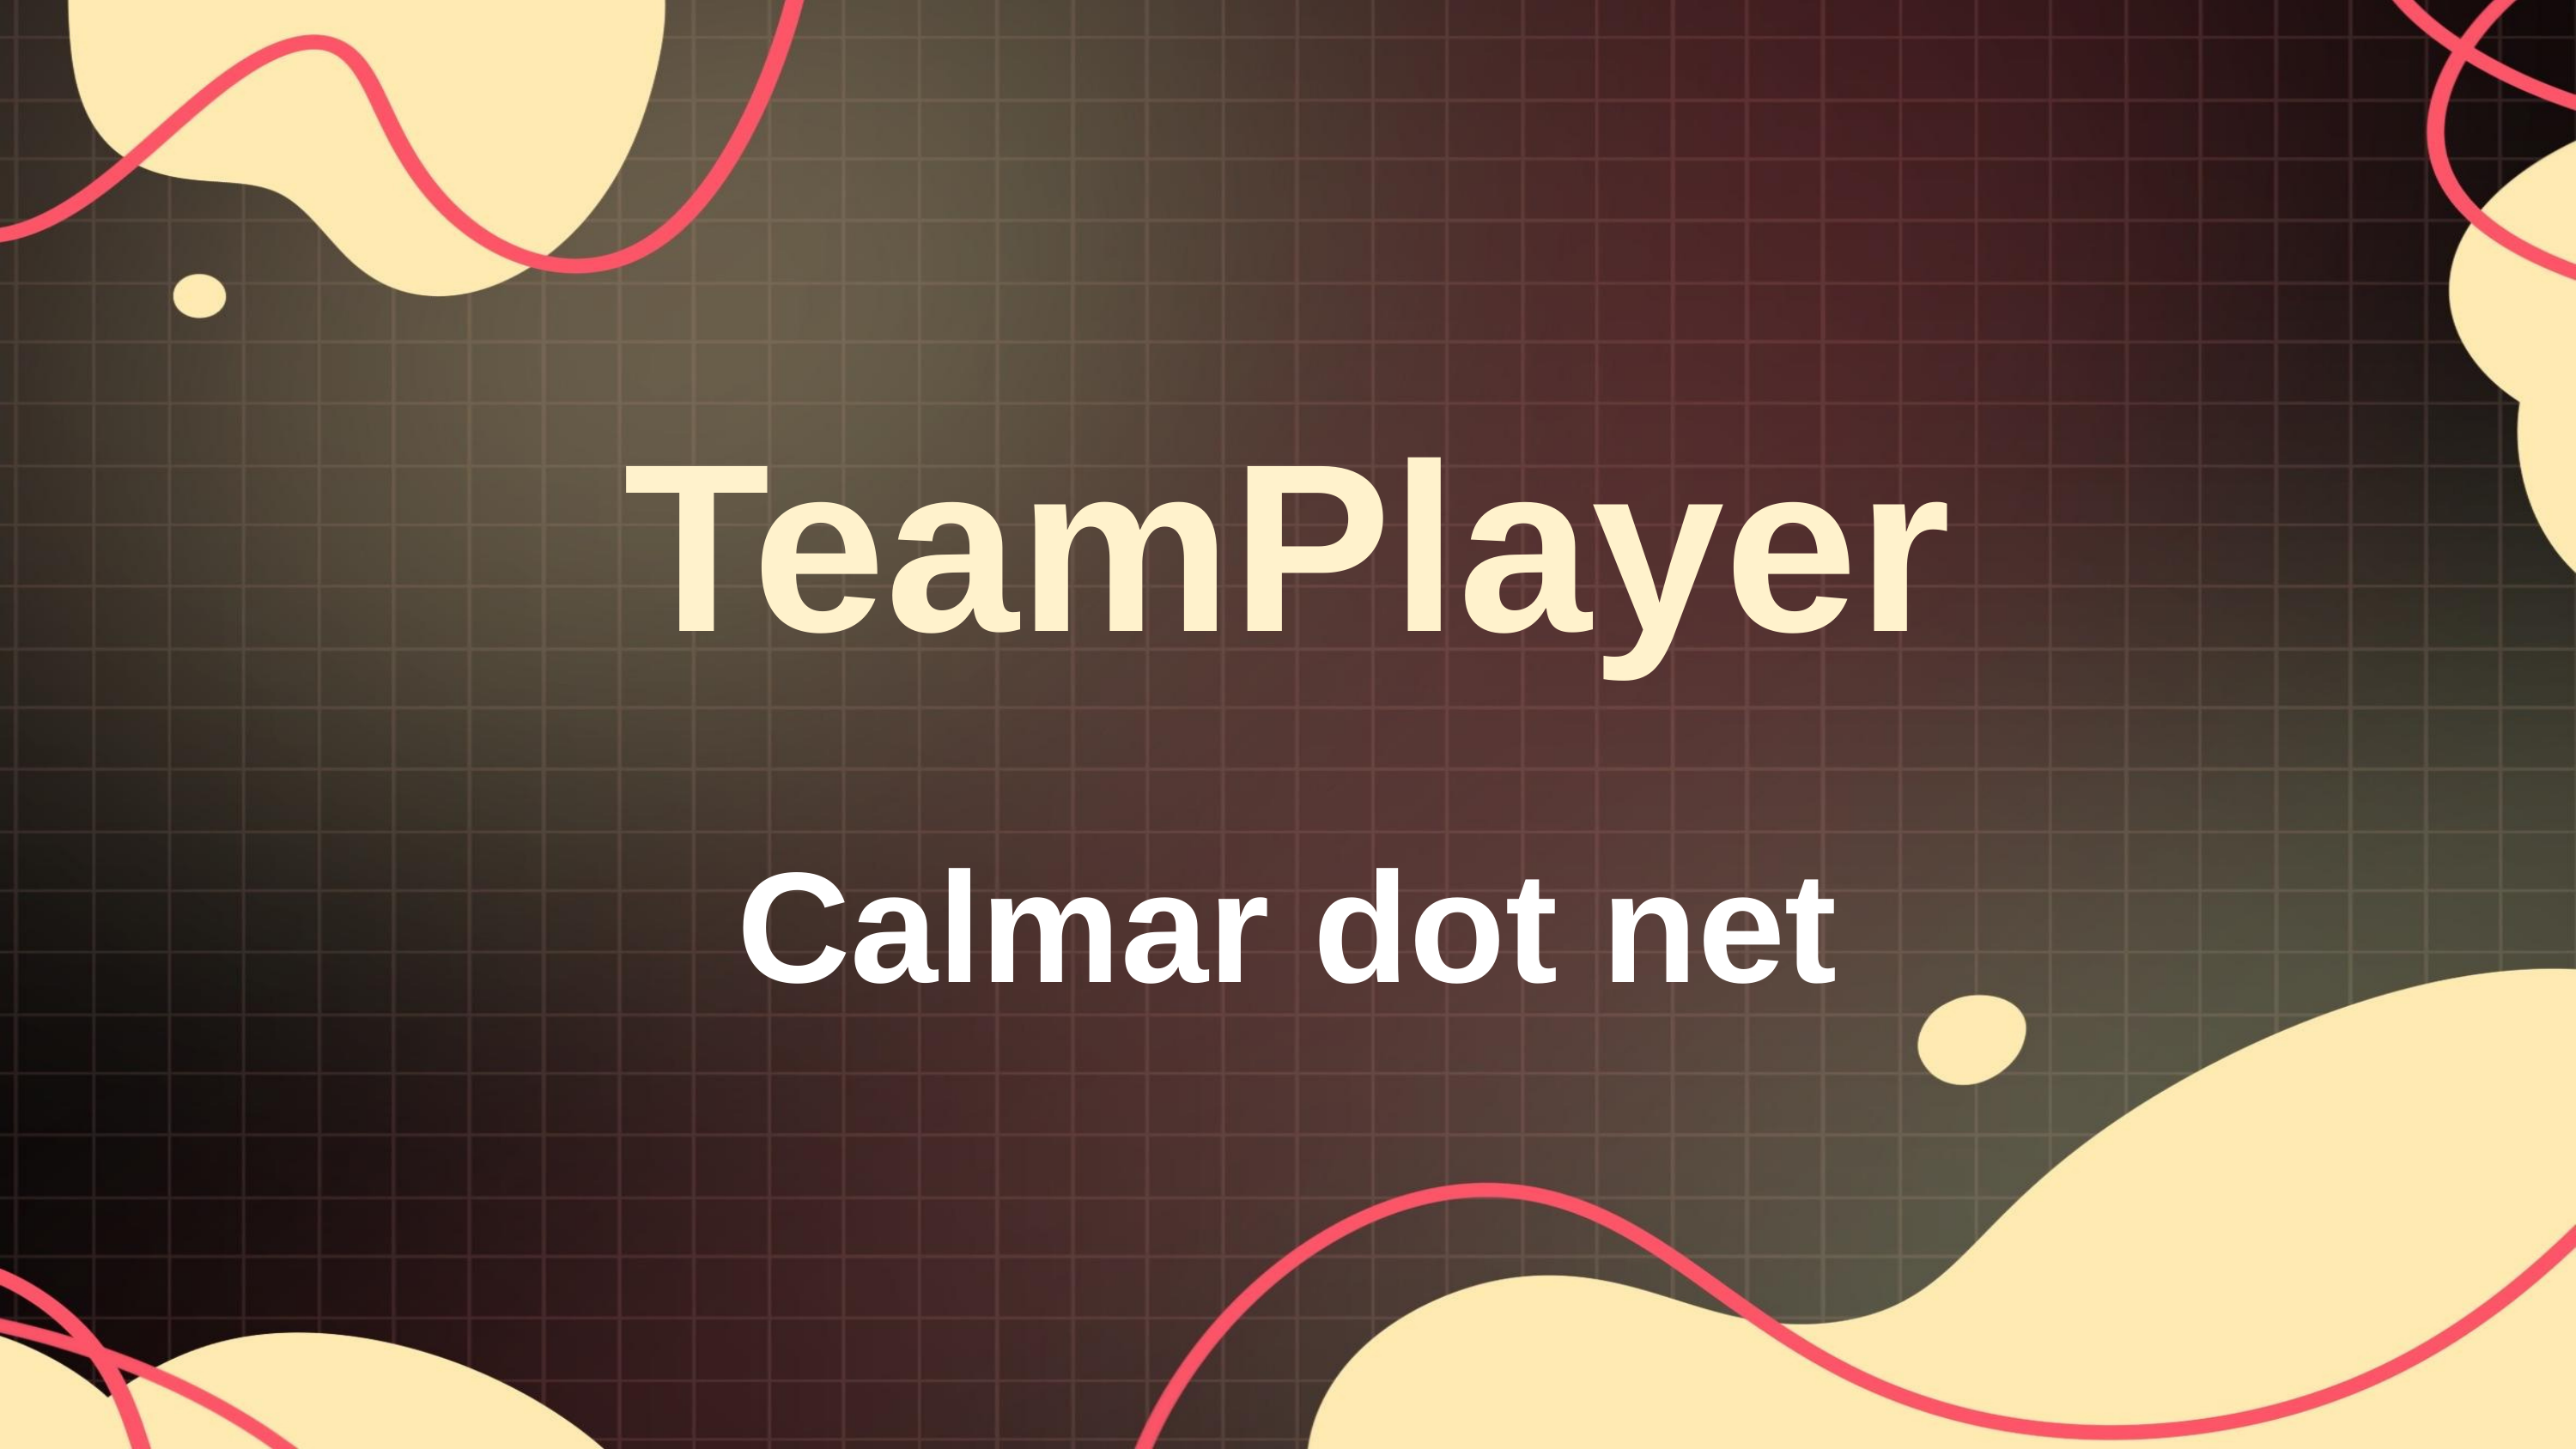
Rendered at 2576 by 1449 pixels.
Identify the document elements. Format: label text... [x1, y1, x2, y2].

text_box [0, 0, 2576, 1449]
text_box TeamPlayer [324, 391, 2252, 680]
text_box Calmar dot net [528, 756, 2048, 1015]
